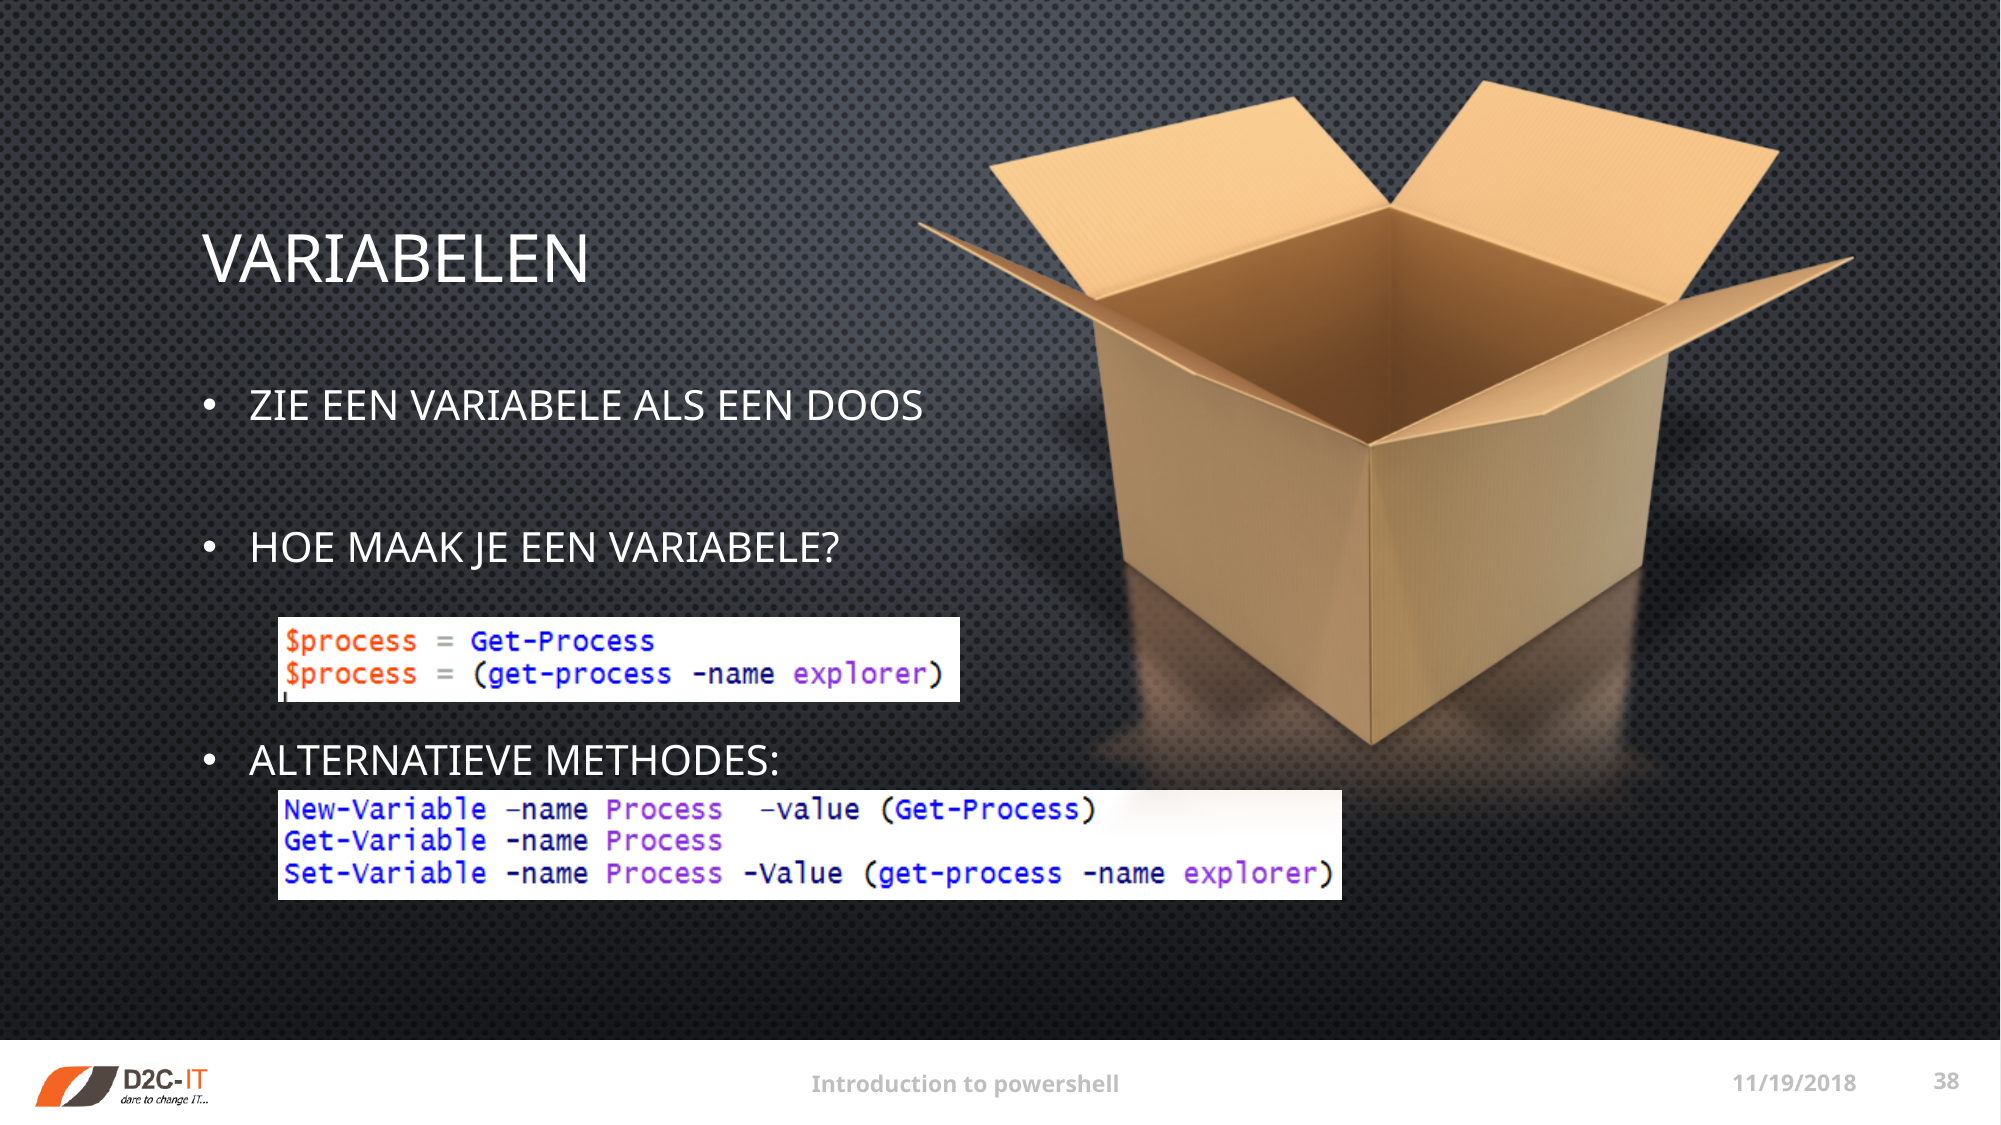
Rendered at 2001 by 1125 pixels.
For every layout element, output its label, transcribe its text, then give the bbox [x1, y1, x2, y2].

text_box Zie een variabele als een doos Hoe maak je een variabele? Alternatieve methodes: [187, 371, 1684, 922]
picture [278, 60, 1904, 900]
slide_number 38 [1884, 1052, 1975, 1113]
footer Introduction to powershell [347, 1053, 1585, 1114]
picture [24, 1060, 229, 1114]
title variabelen [187, 99, 867, 371]
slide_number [1609, 1052, 1873, 1113]
